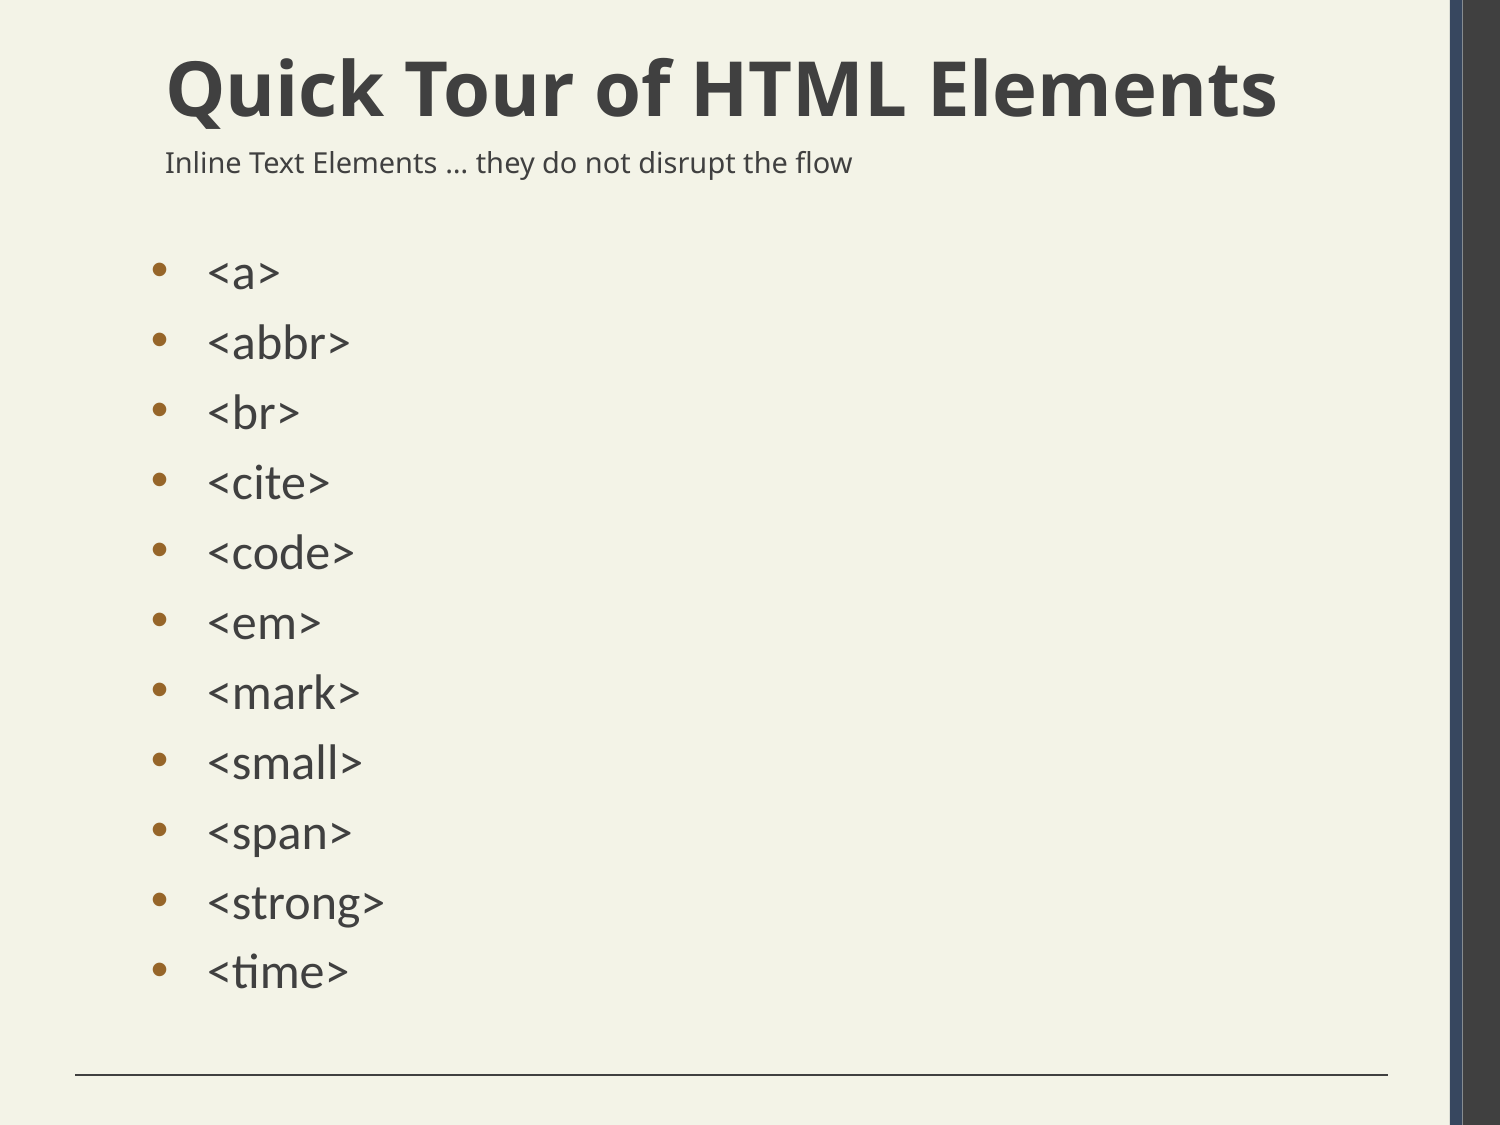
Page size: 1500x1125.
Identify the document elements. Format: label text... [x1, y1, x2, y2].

list <a> <abbr> <br> <cite> <code> <em> <mark> <small> <span> <strong> <time> [135, 231, 1425, 1018]
list Inline Text Elements … they do not disrupt the flow [150, 137, 1238, 188]
title Quick Tour of HTML Elements [150, 32, 1425, 200]
